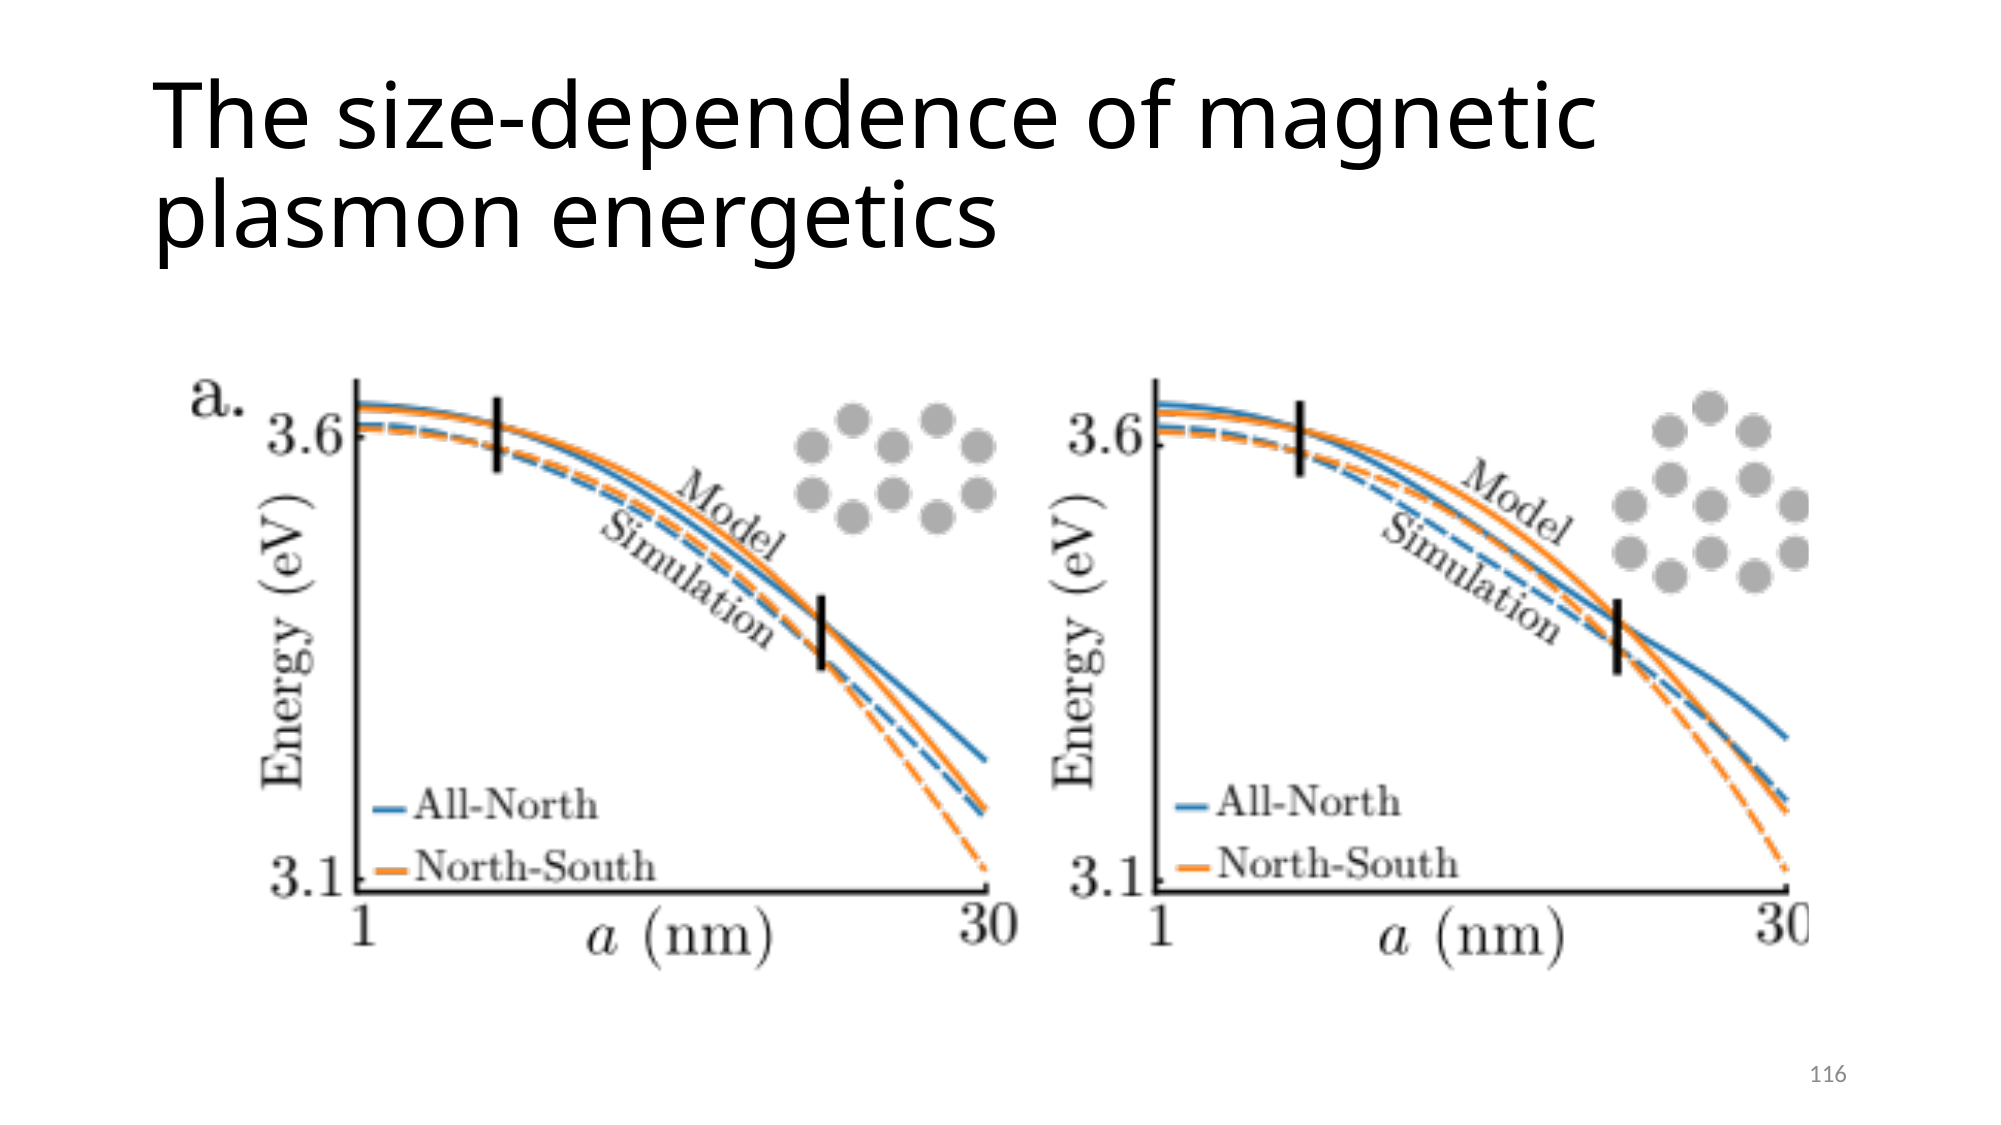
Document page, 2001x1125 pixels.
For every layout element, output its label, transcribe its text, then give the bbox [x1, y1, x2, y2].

picture [191, 377, 1809, 987]
slide_number 115 [1412, 1042, 1863, 1103]
title The size-dependence of magnetic plasmon energetics [137, 59, 1863, 278]
